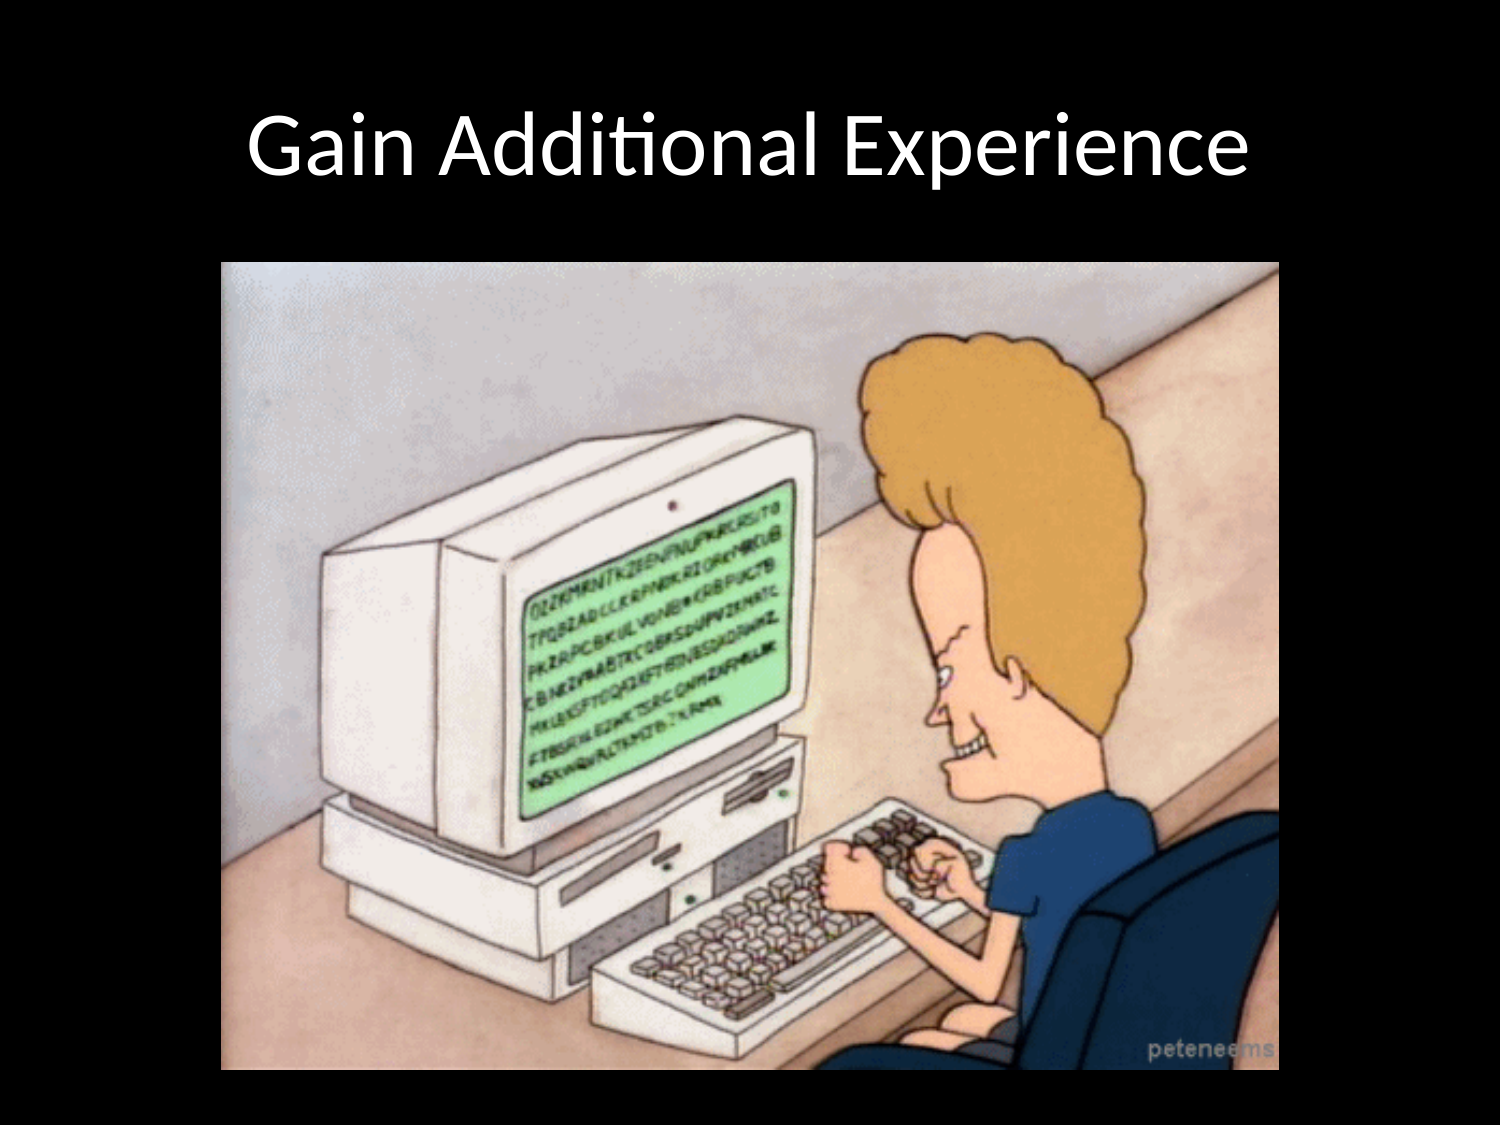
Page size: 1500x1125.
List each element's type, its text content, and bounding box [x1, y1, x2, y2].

title Gain Additional Experience [75, 45, 1425, 233]
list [221, 262, 1279, 1070]
